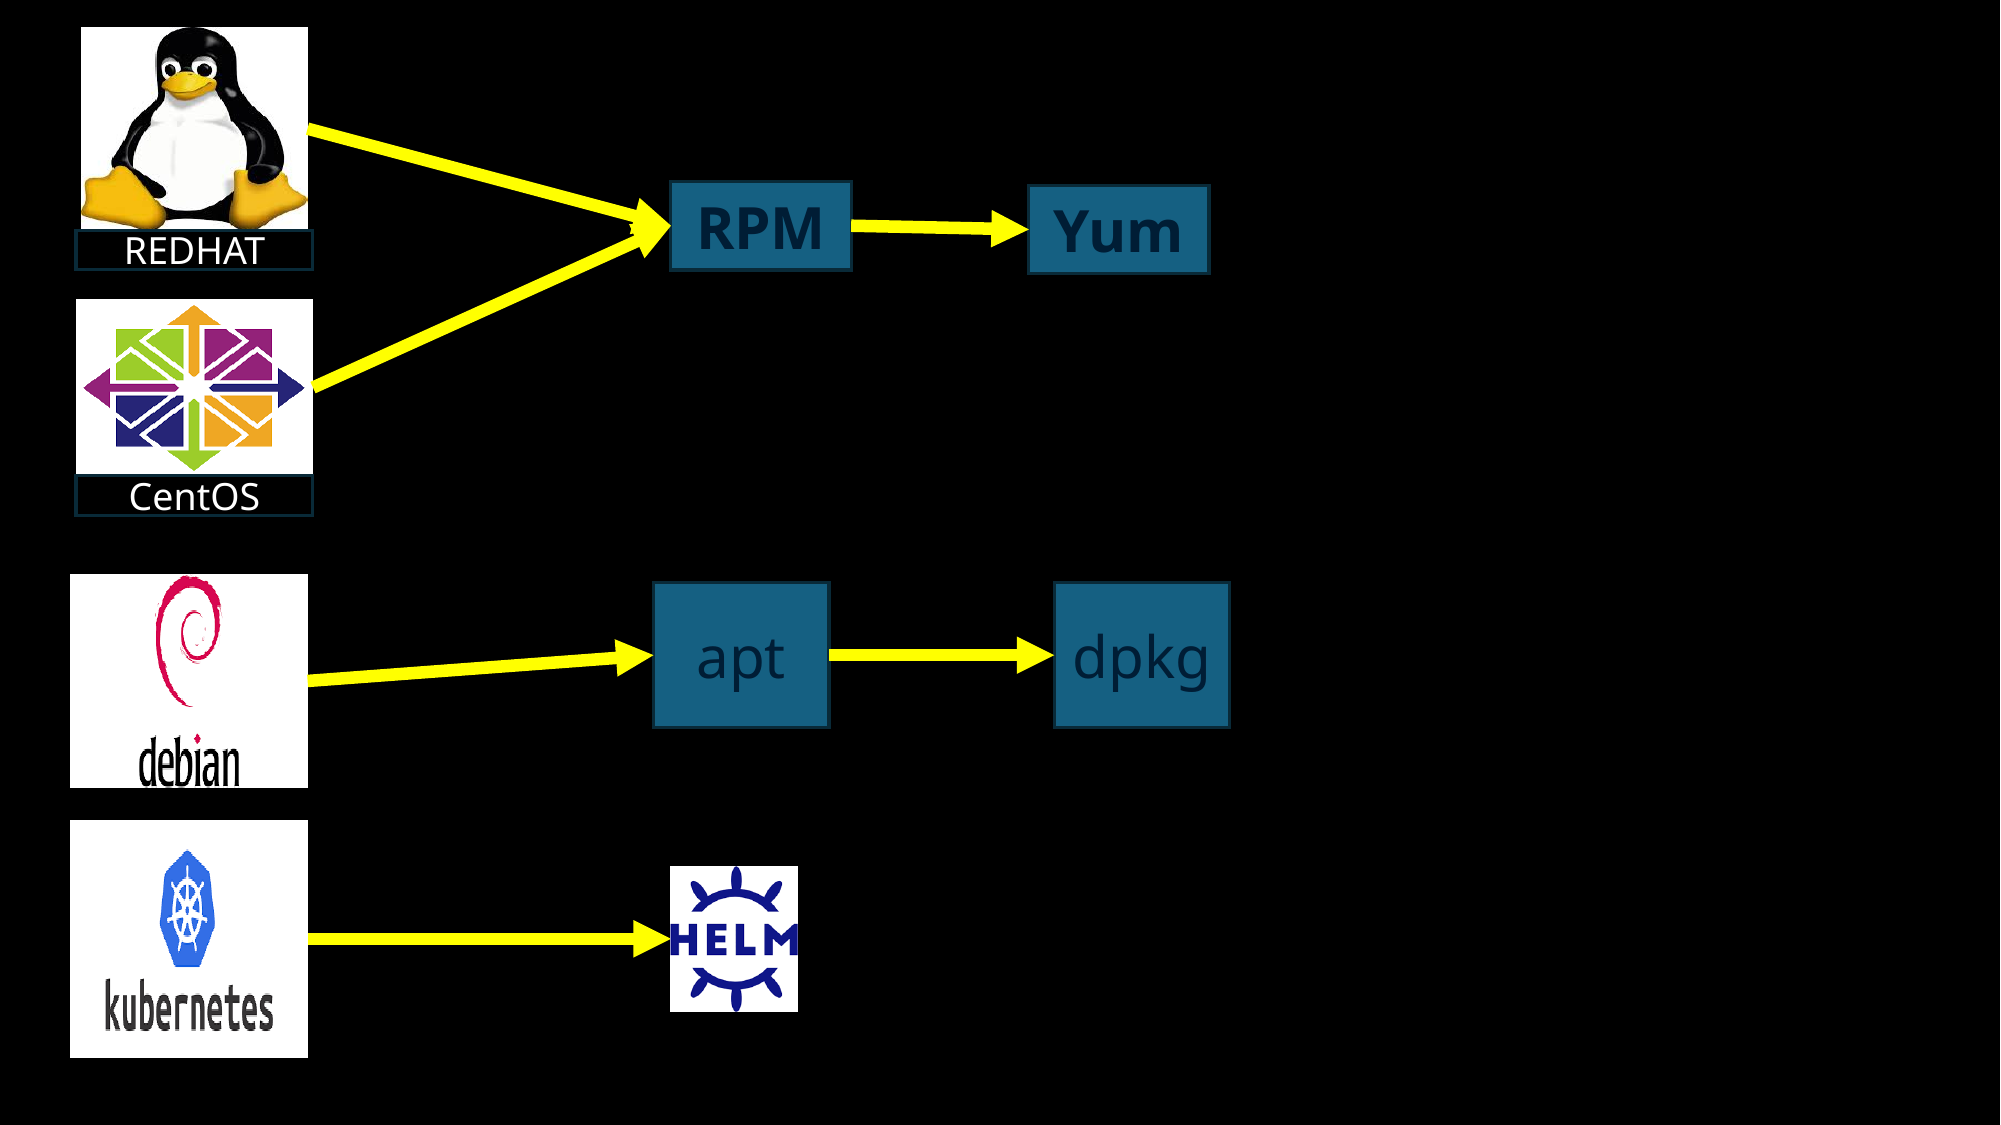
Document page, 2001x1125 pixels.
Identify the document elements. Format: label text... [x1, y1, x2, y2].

text_box RPM [672, 180, 853, 272]
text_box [75, 27, 314, 271]
text_box Yum [1027, 184, 1211, 275]
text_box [307, 128, 672, 227]
picture [70, 819, 309, 1059]
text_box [850, 225, 1030, 231]
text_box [307, 654, 655, 682]
text_box dpkg [1053, 581, 1231, 729]
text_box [312, 225, 672, 389]
text_box apt [652, 581, 831, 729]
picture [670, 865, 798, 1013]
picture [70, 574, 309, 788]
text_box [75, 299, 314, 516]
